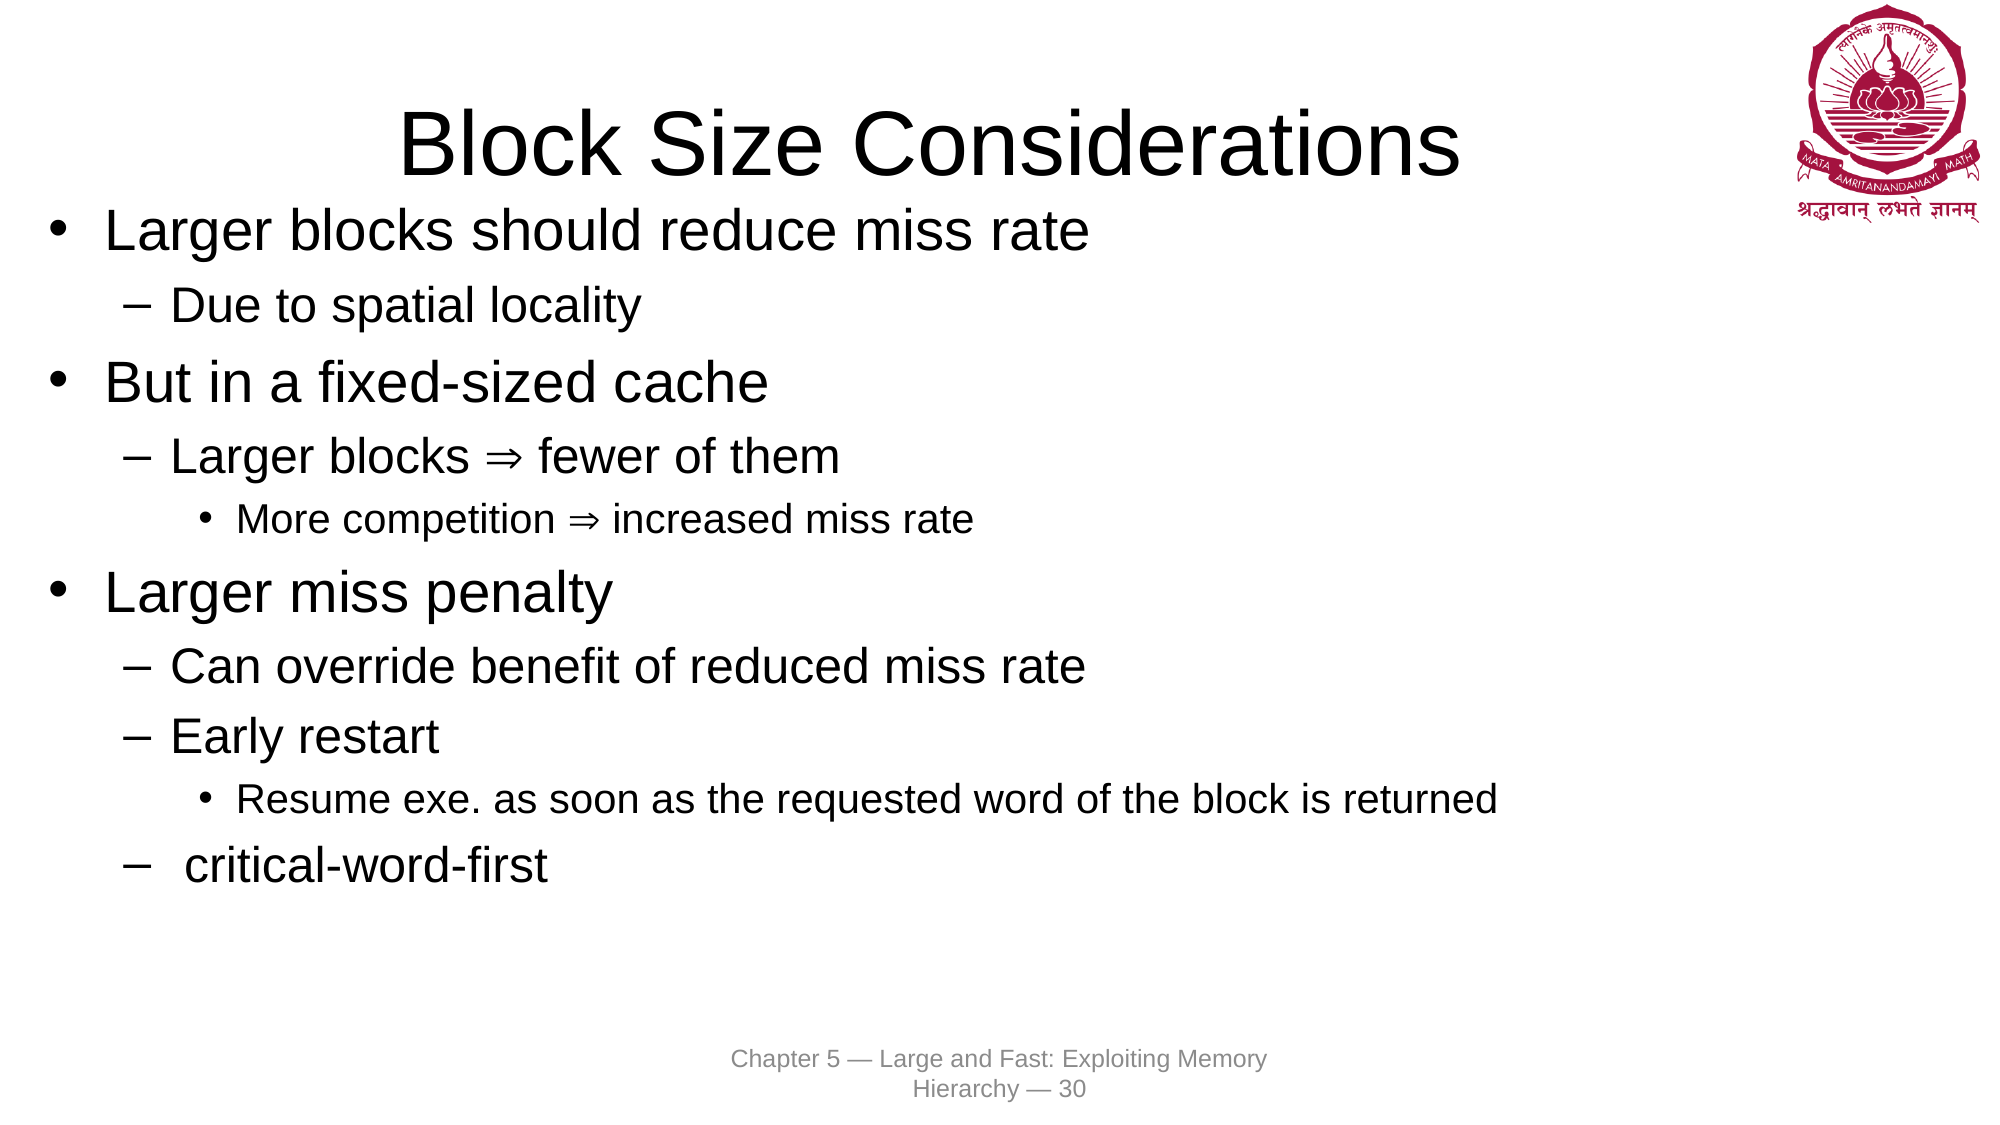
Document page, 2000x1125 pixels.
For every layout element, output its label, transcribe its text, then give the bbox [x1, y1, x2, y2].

picture [1776, 1, 2000, 225]
list Larger blocks should reduce miss rate Due to spatial locality But in a fixed-sized cache Larger blocks  fewer of them More competition  increased miss rate Larger miss penalty Can override benefit of reduced miss rate Early restart Resume exe. as soon as the requested word of the block is returned critical-word-first [33, 184, 1961, 1047]
title Block Size Considerations [99, 45, 1763, 184]
footer Chapter 5 — Large and Fast: Exploiting Memory Hierarchy — 30 [683, 1047, 1317, 1103]
